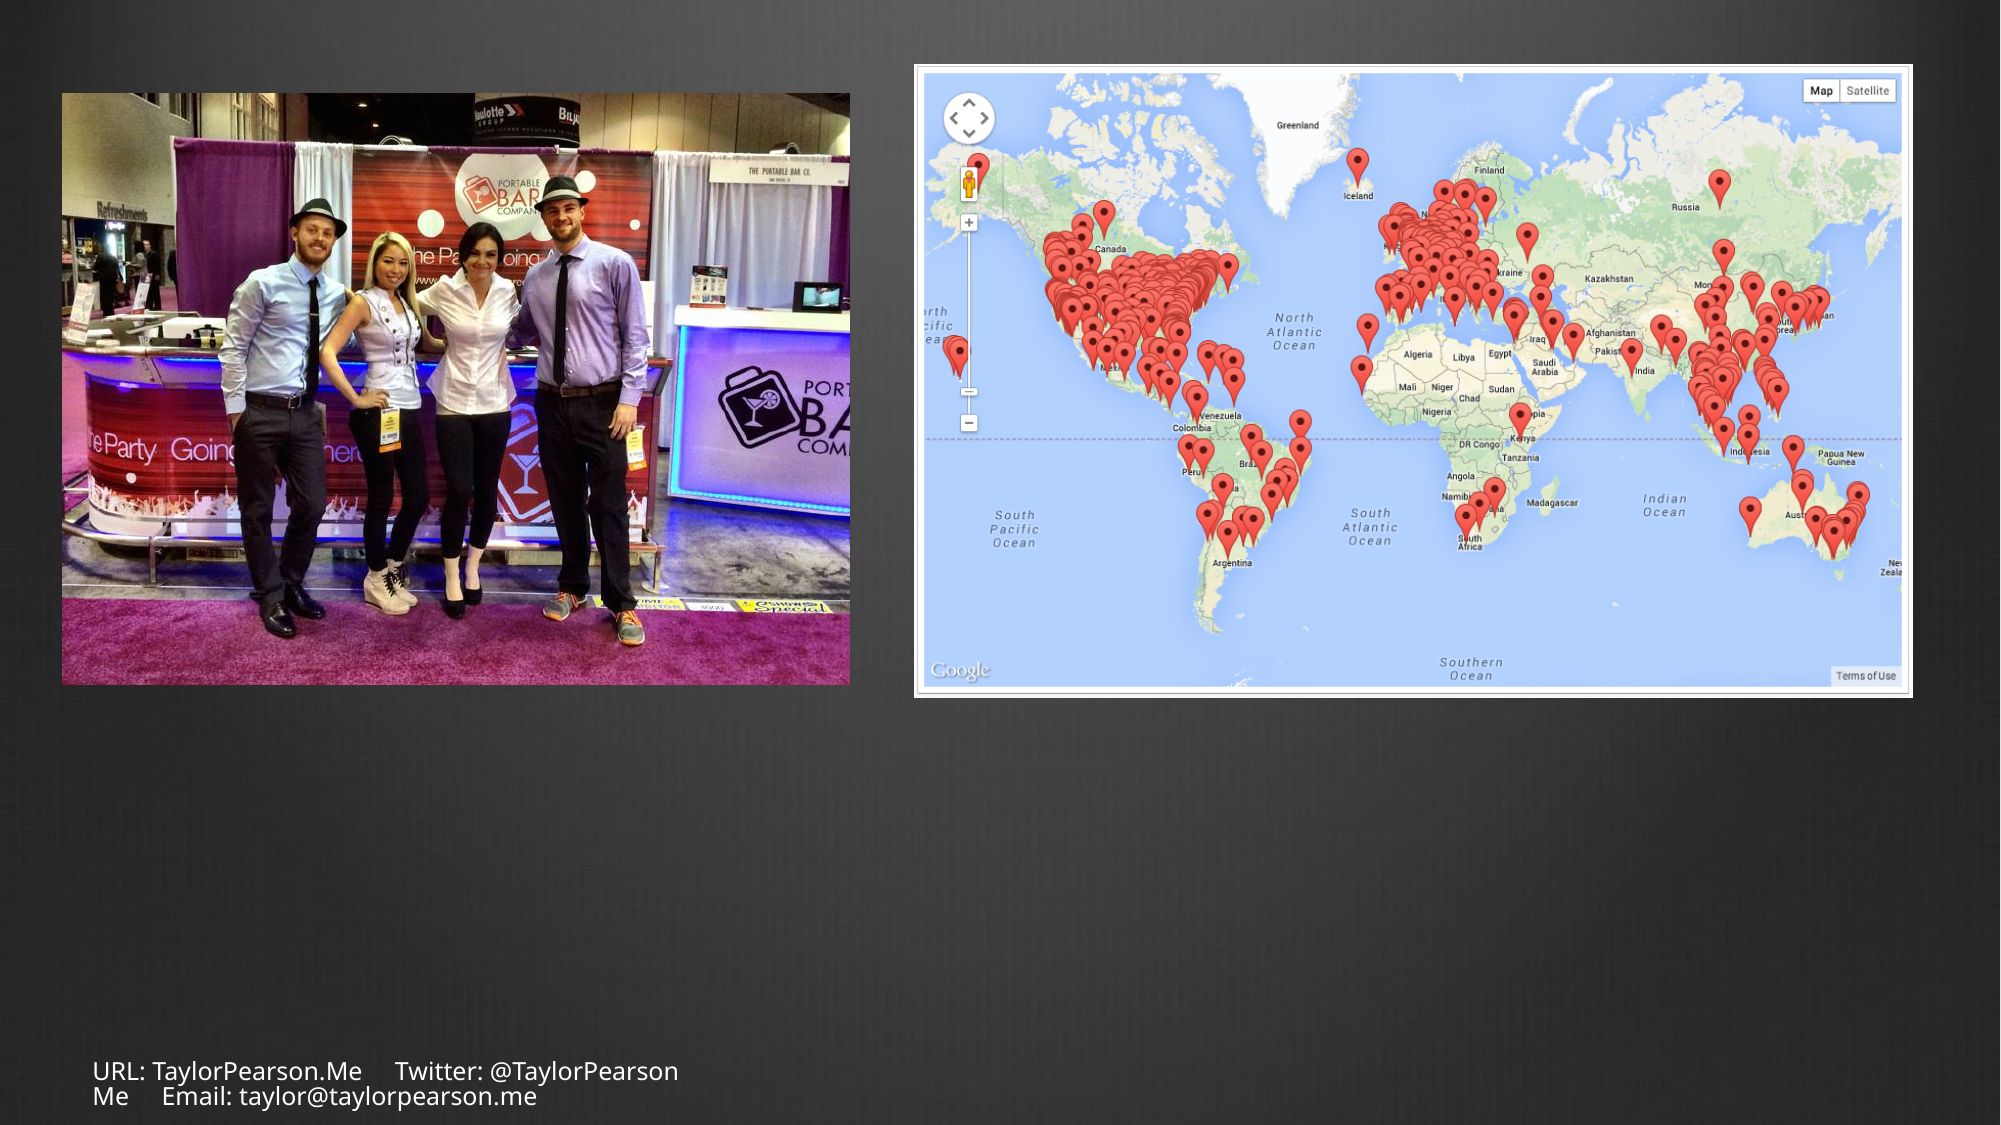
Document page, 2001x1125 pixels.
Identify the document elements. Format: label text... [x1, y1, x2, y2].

footer URL: TaylorPearson.Me Twitter: @TaylorPearsonMe Email: taylor@taylorpearson.me [77, 1042, 711, 1103]
picture [914, 64, 1913, 698]
picture [62, 93, 850, 685]
